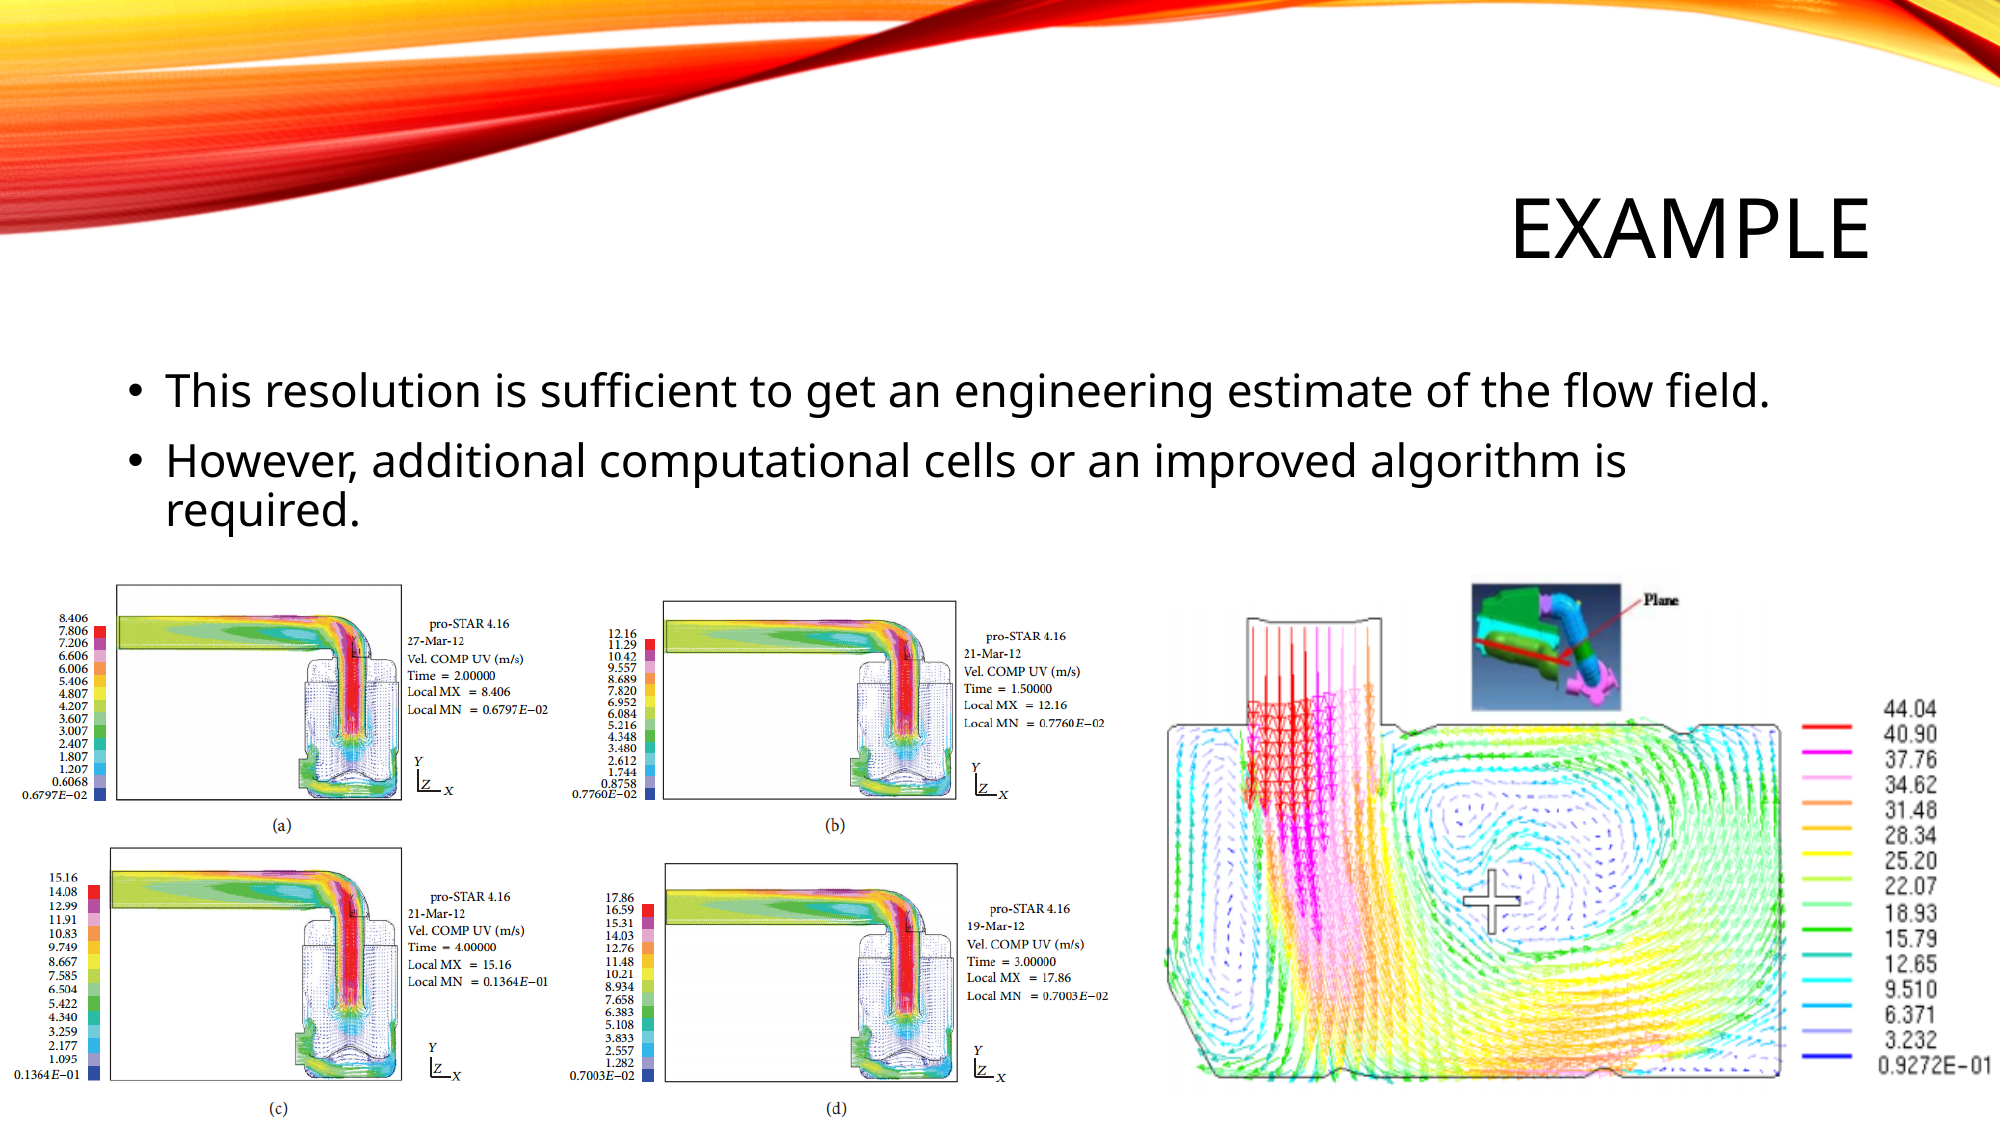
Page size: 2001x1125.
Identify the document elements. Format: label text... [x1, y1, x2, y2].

picture [1152, 572, 2000, 1100]
list This resolution is sufficient to get an engineering estimate of the flow field. However, additional computational cells or an improved algorithm is required. [112, 360, 1796, 1021]
picture [0, 0, 2000, 237]
title Example [474, 125, 1888, 338]
picture [13, 572, 1124, 1125]
